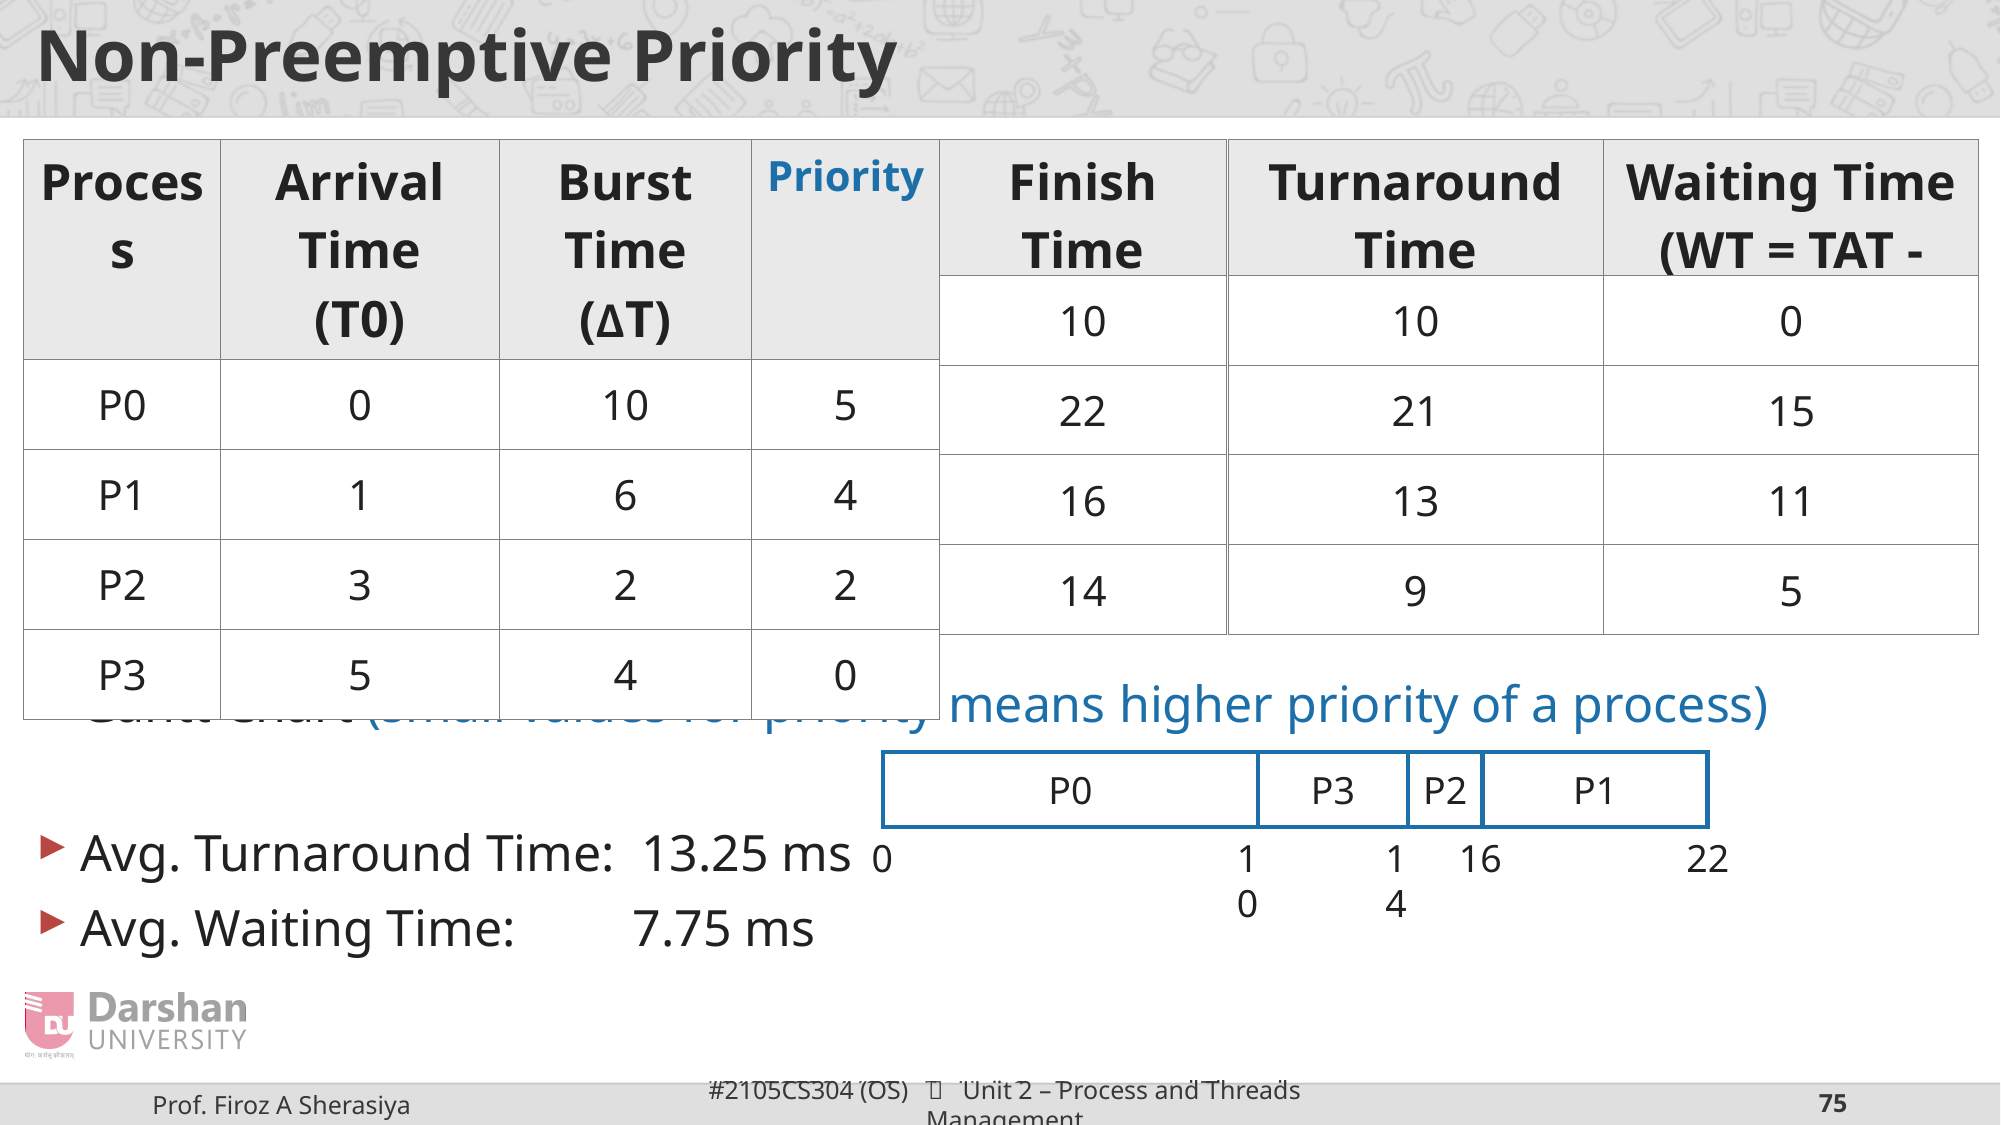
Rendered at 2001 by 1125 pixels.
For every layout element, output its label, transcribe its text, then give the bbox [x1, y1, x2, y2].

table_cell 4 [500, 630, 751, 719]
table_header Finish Time (T1) [940, 140, 1226, 275]
table_cell P3 [24, 630, 220, 719]
table_header Process [24, 140, 220, 359]
table_header Waiting Time (WT = TAT - ΔT) [1604, 140, 1978, 275]
table_cell 4 [752, 450, 939, 539]
table_header 10 [1229, 276, 1603, 365]
text_box P3 [1257, 751, 1409, 828]
table_cell 1 [221, 450, 499, 539]
table_cell 2 [500, 540, 751, 629]
table_header Arrival Time (T0) [221, 140, 499, 359]
text_box 16 [1444, 828, 1519, 888]
table_header 9 [1229, 545, 1603, 634]
text_box P0 [884, 751, 1257, 828]
text_box P1 [1484, 751, 1709, 828]
table_header 5 [1604, 545, 1978, 634]
table_cell 0 [221, 360, 499, 449]
table_cell P0 [24, 360, 220, 449]
table_header Turnaround Time (TAT = T1 - T0) [1229, 140, 1603, 275]
table_header 0 [1604, 276, 1978, 365]
table_cell P2 [24, 540, 220, 629]
table_header 21 [1229, 366, 1603, 454]
table_header Priority [752, 140, 939, 359]
table_cell P1 [24, 450, 220, 539]
table_header Burst Time (ΔT) [500, 140, 751, 359]
text_box 14 [1370, 828, 1443, 933]
table_cell 2 [752, 540, 939, 629]
list Gantt Chart (small values for priority means higher priority of a process) Avg. Turnaround Time: 13.25 ms Avg. Waiting Time: 7.75 ms [21, 141, 1979, 1059]
table_cell 10 [500, 360, 751, 449]
table_header 14 [940, 545, 1226, 634]
table_cell 3 [221, 540, 499, 629]
table_header 11 [1604, 455, 1978, 544]
text_box 22 [1671, 828, 1746, 888]
table_header 13 [1229, 455, 1603, 544]
text_box 10 [1222, 828, 1294, 933]
table_cell 5 [752, 360, 939, 449]
table_cell 6 [500, 450, 751, 539]
table_header 16 [940, 455, 1226, 544]
table_cell 5 [221, 630, 499, 719]
table_header 22 [940, 366, 1226, 454]
text_box P2 [1409, 751, 1484, 828]
table_header 10 [940, 276, 1226, 365]
text_box 0 [856, 827, 910, 887]
title Non-Preemptive Priority [0, 0, 2000, 117]
table_cell 0 [752, 630, 939, 719]
table_header 15 [1604, 366, 1978, 454]
